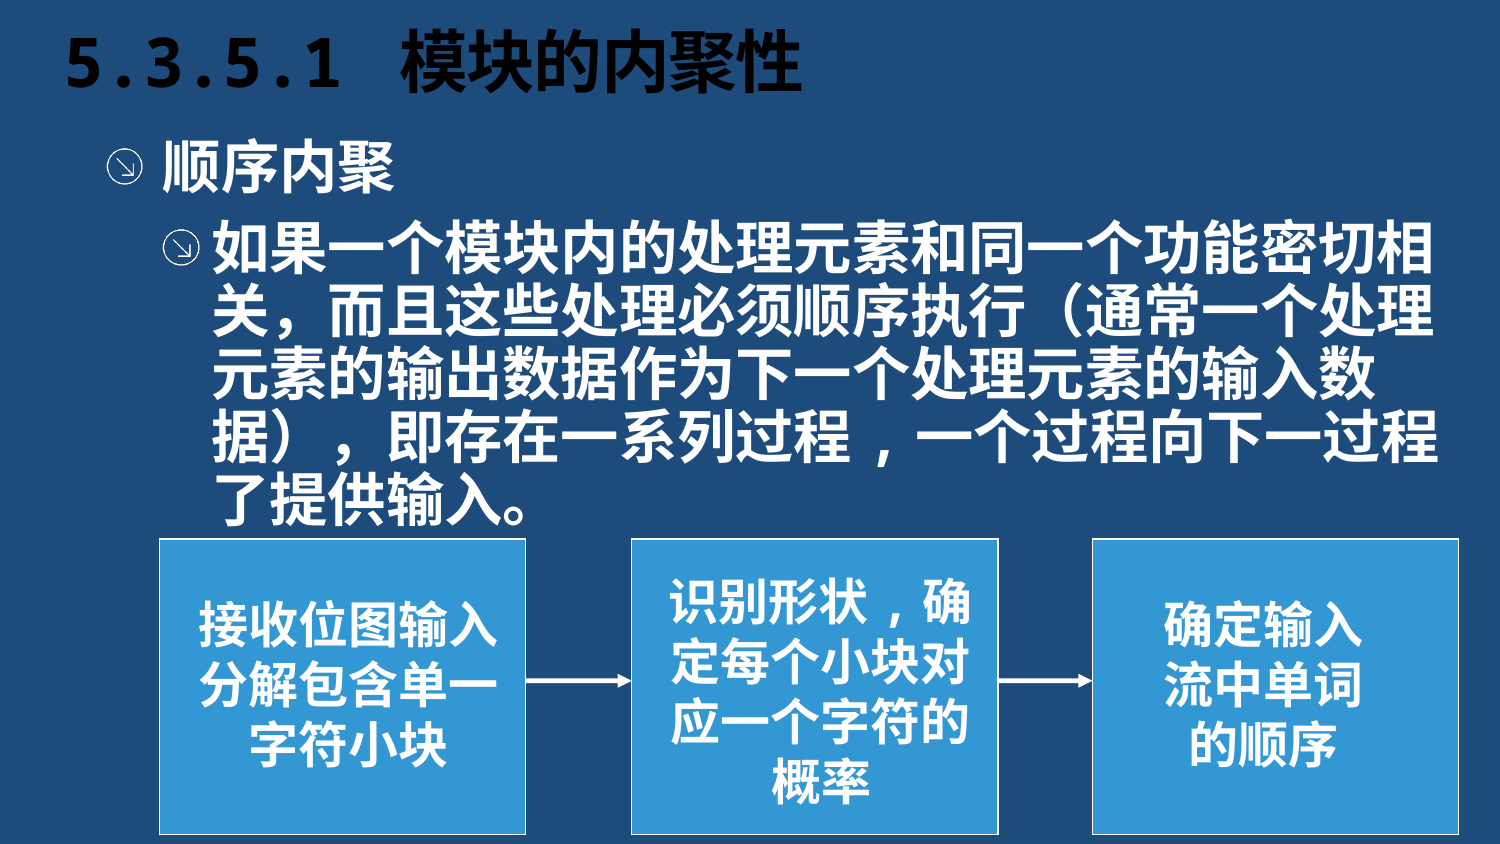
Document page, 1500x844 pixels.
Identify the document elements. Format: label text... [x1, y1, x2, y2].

picture [162, 228, 200, 266]
picture [106, 147, 143, 185]
list 顺序内聚 如果一个模块内的处理元素和同一个功能密切相关，而且这些处理必须顺序执行（通常一个处理元素的输出数据作为下一个处理元素的输入数据），即存在一系列过程,一个过程向下一过程了提供输入。 [106, 138, 1475, 536]
title 5.3.5.1 模块的内聚性 [63, 28, 1436, 104]
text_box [0, 538, 1500, 844]
